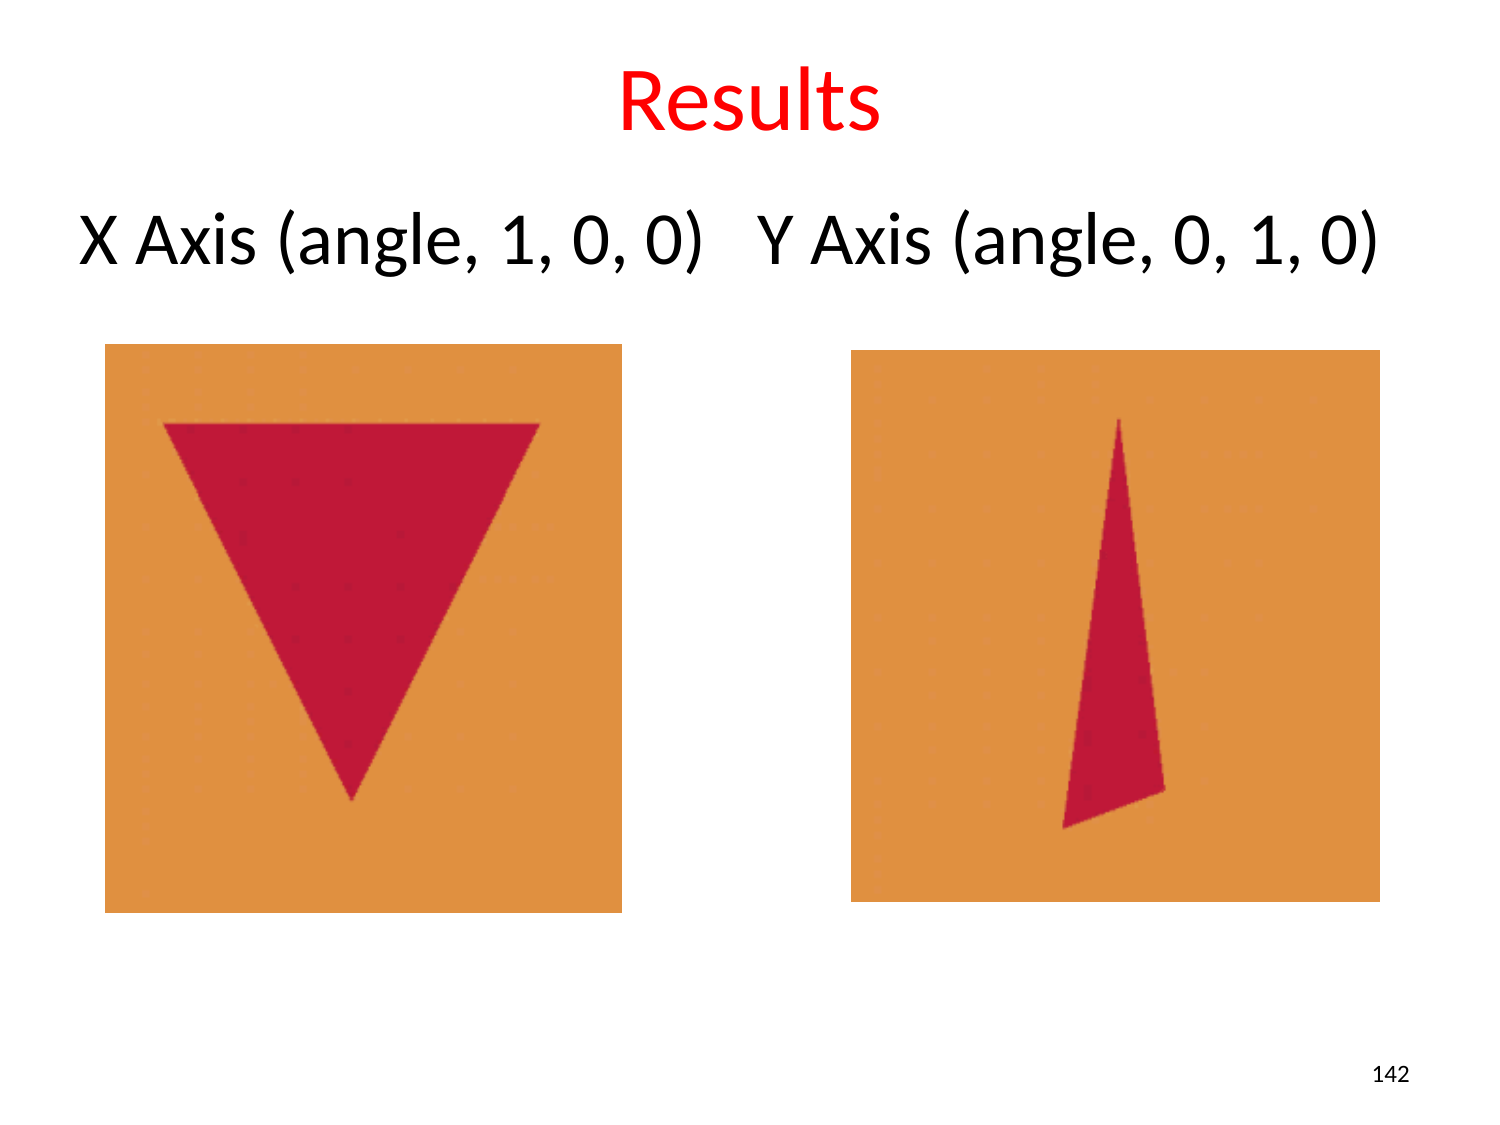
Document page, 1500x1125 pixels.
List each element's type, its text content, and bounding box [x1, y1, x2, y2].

title Results [75, 0, 1425, 182]
slide_number 142 [1074, 1042, 1425, 1103]
list X Axis (angle, 1, 0, 0) Y Axis (angle, 0, 1, 0) [64, 182, 1490, 1038]
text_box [850, 349, 1381, 903]
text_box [104, 343, 623, 914]
